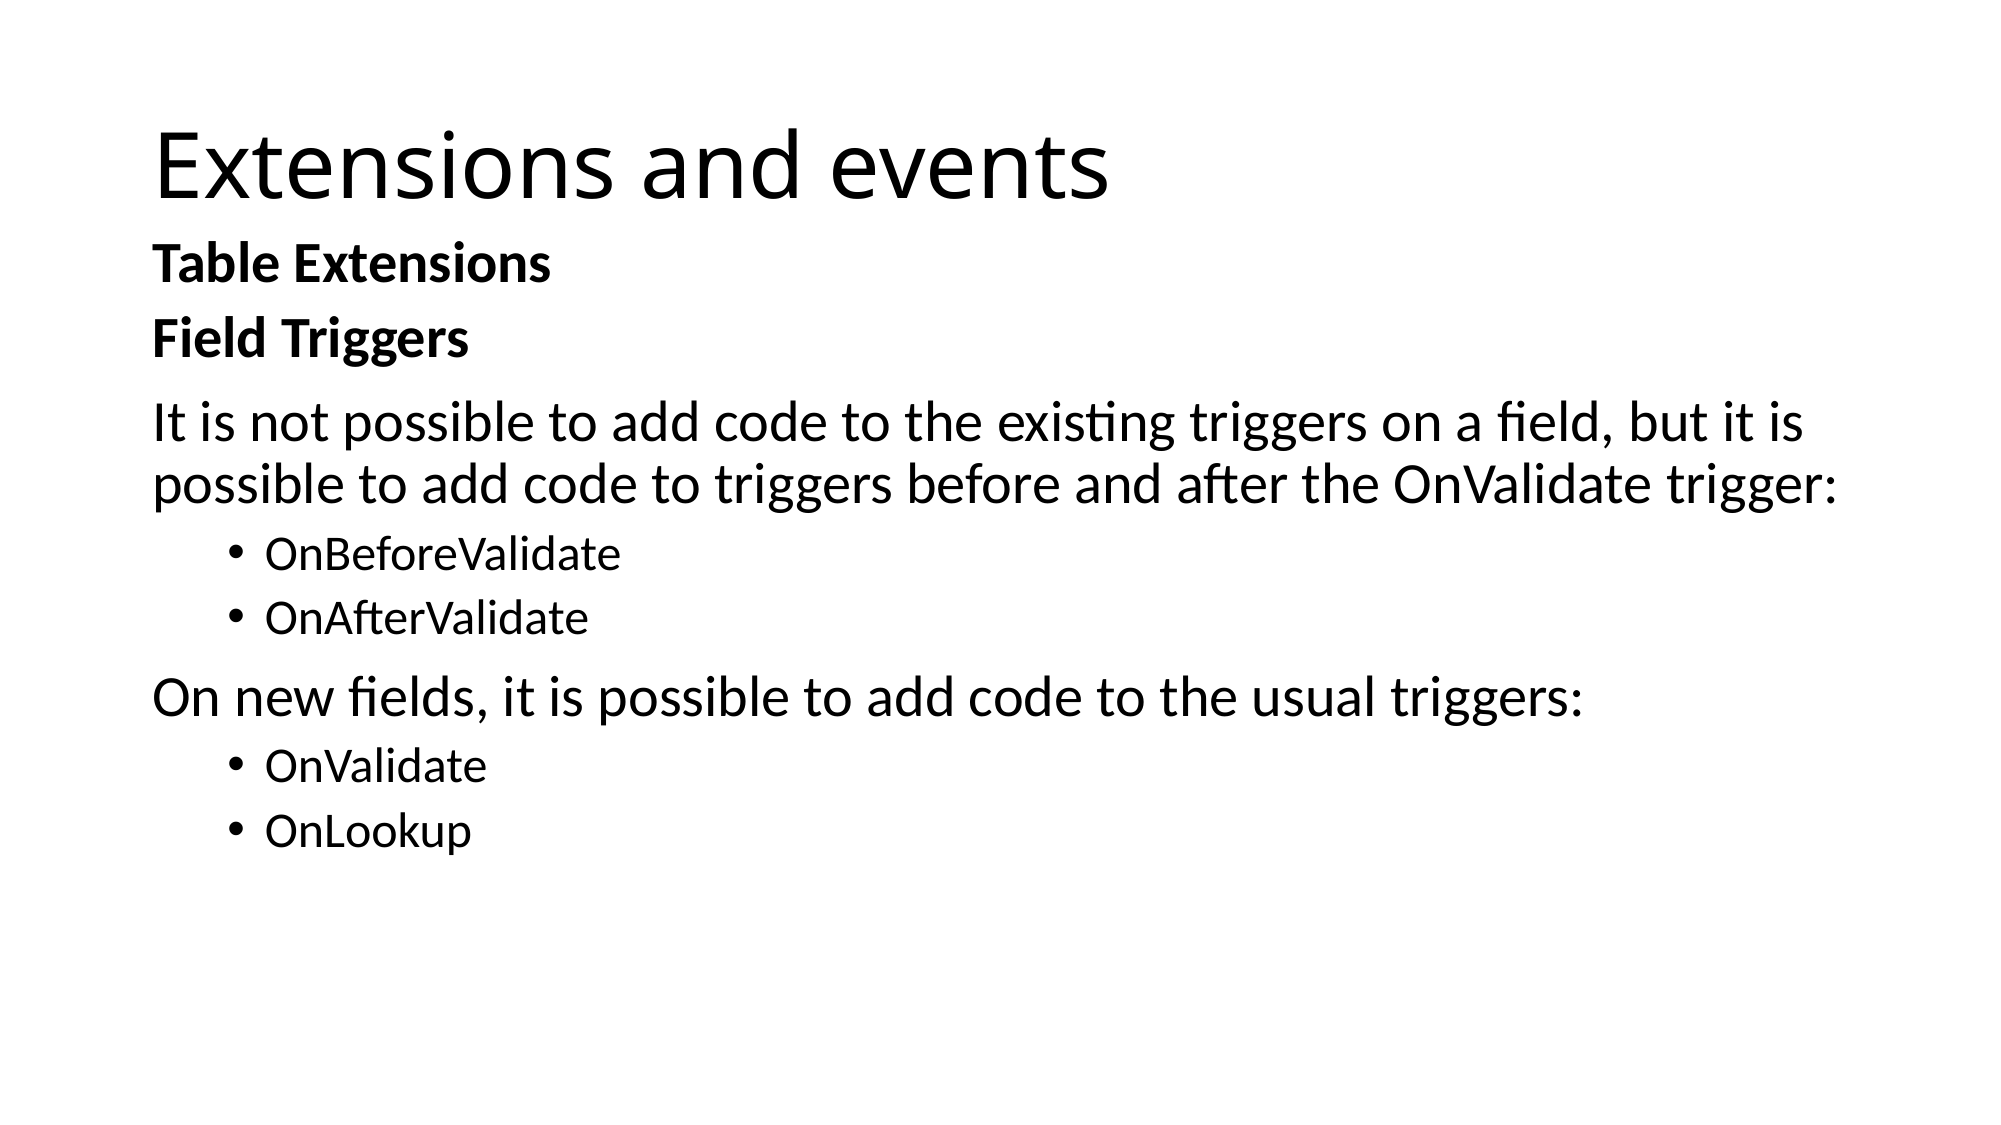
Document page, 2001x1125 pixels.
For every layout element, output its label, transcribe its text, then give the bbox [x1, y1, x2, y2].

text_box Table Extensions [137, 224, 1037, 310]
title Extensions and events [137, 59, 1863, 278]
list Field Triggers It is not possible to add code to the existing triggers on a field, but it is possible to add code to triggers before and after the OnValidate trigger: OnBeforeValidate OnAfterValidate On new fields, it is possible to add code to the usual triggers: OnValidate OnLookup [137, 299, 1863, 1014]
